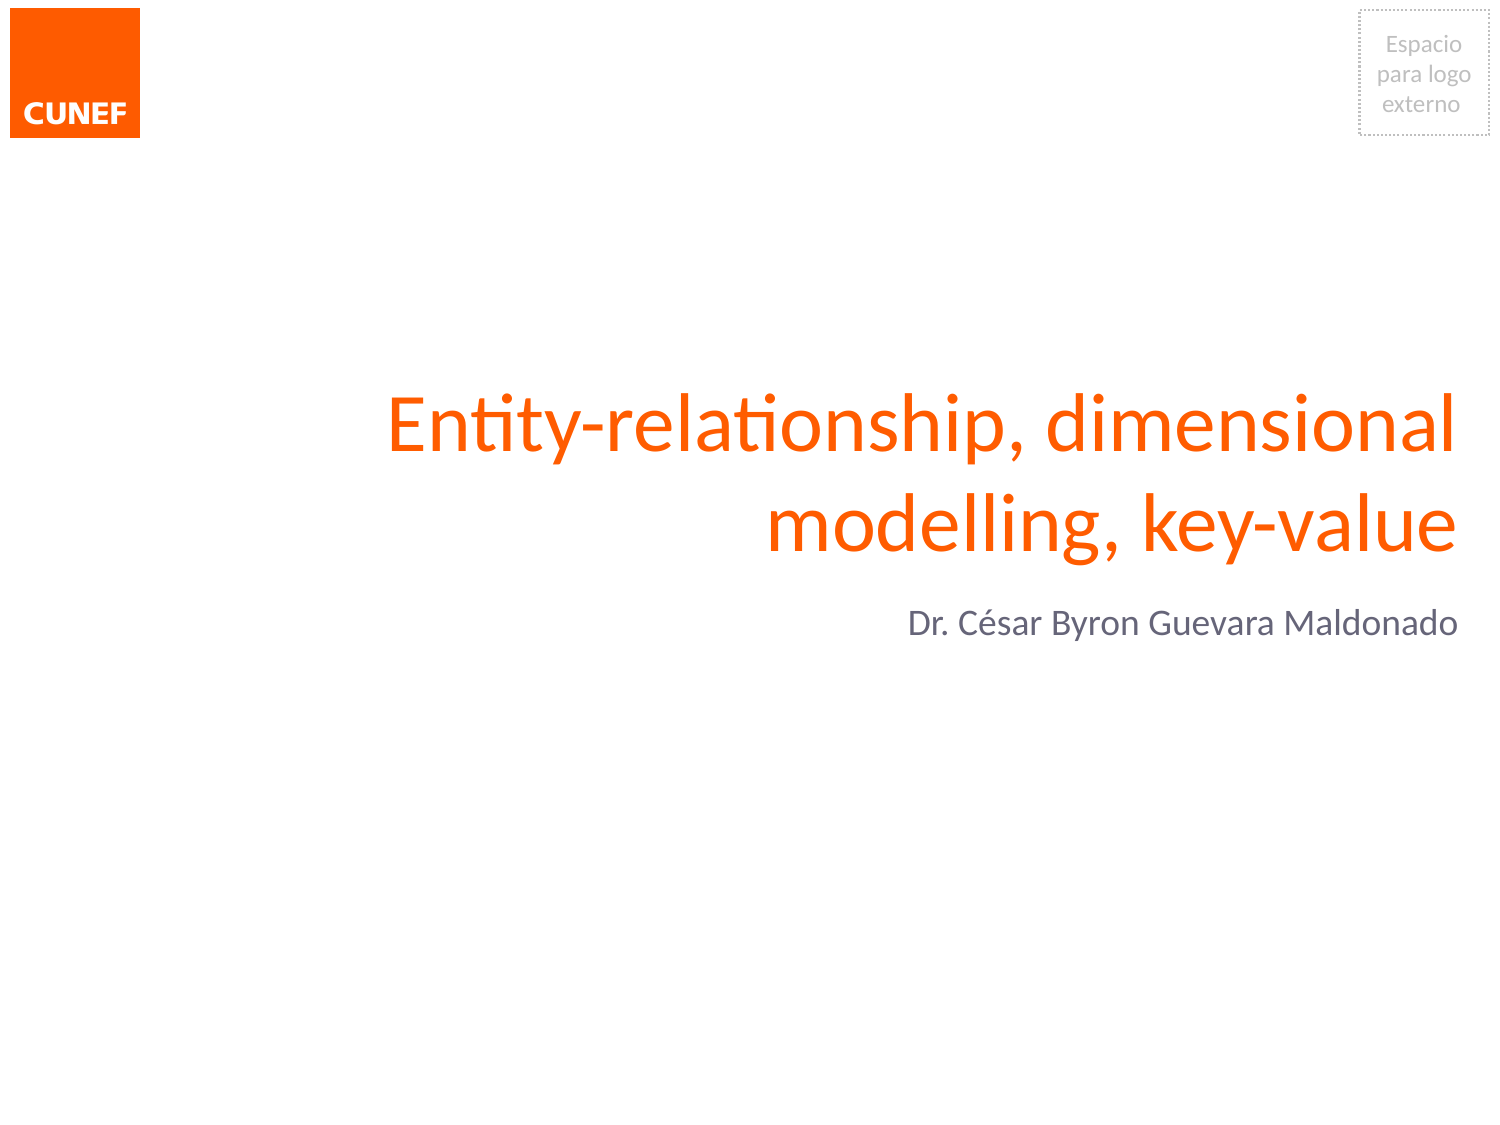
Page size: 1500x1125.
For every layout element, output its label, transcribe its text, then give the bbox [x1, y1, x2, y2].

subtitle Dr. César Byron Guevara Maldonado [25, 590, 1475, 863]
picture [10, 8, 140, 138]
title Entity-relationship, dimensional modelling, key-value [25, 184, 1475, 576]
